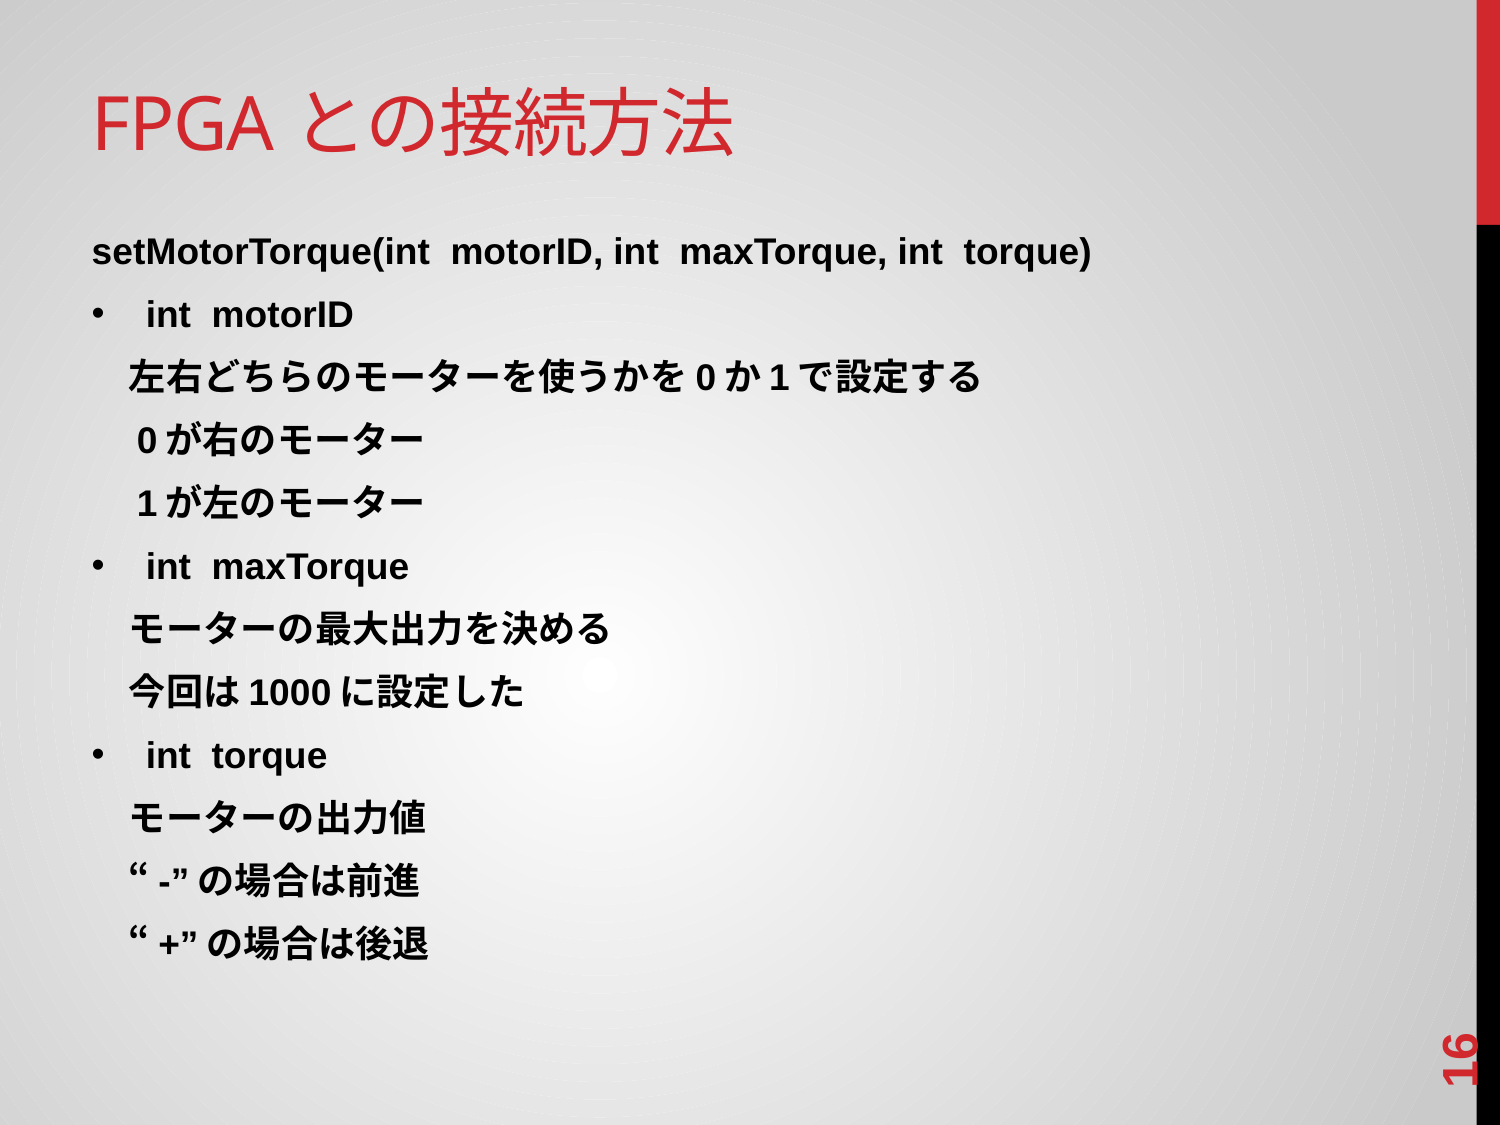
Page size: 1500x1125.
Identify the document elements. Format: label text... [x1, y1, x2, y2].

list setMotorTorque(int motorID, int maxTorque, int torque) int motorID 左右どちらのモーターを使うかを0か1で設定する 0が右のモーター 1が左のモーター int maxTorque モーターの最大出力を決める 今回は1000に設定した int torque モーターの出力値 “-”の場合は前進 “+”の場合は後退 [76, 219, 1327, 976]
title FPGAとの接続方法 [76, 24, 1027, 173]
slide_number 15 [1427, 887, 1488, 1104]
